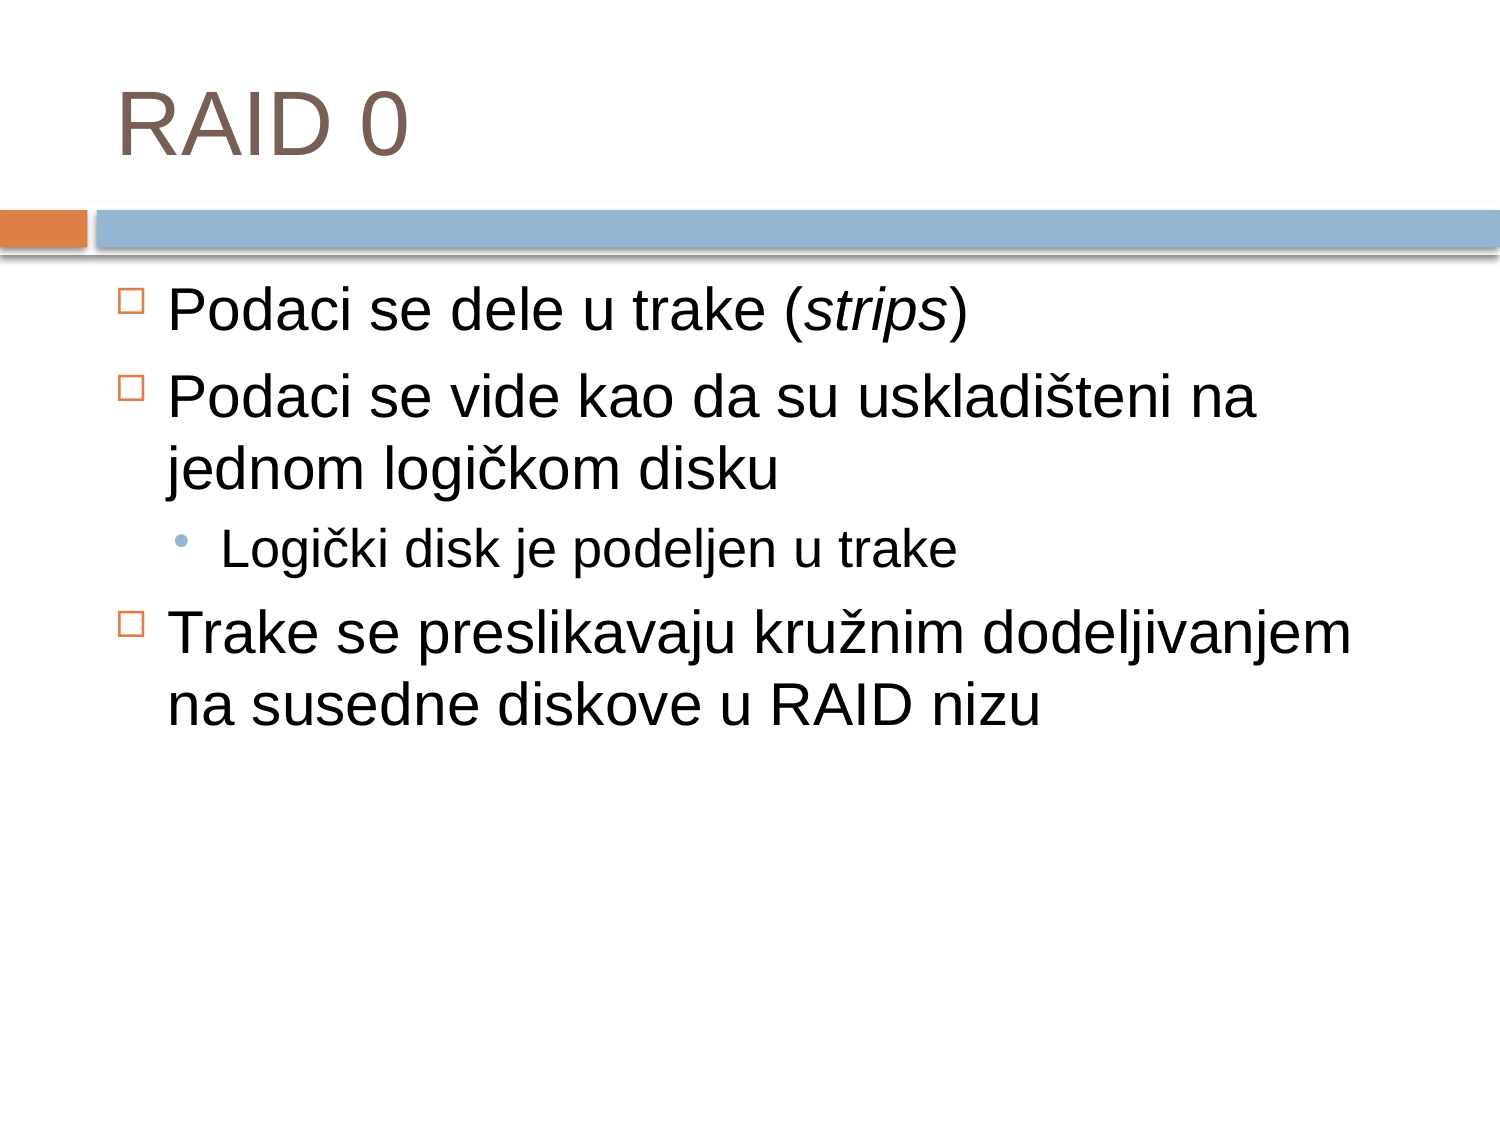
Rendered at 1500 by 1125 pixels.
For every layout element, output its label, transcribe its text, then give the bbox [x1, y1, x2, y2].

title RAID 0 [100, 37, 1438, 200]
list Podaci se dele u trake (strips) Podaci se vide kao da su uskladišteni na jednom logičkom disku Logički disk je podeljen u trake Trake se preslikavaju kružnim dodeljivanjem na susedne diskove u RAID nizu [100, 262, 1438, 1000]
